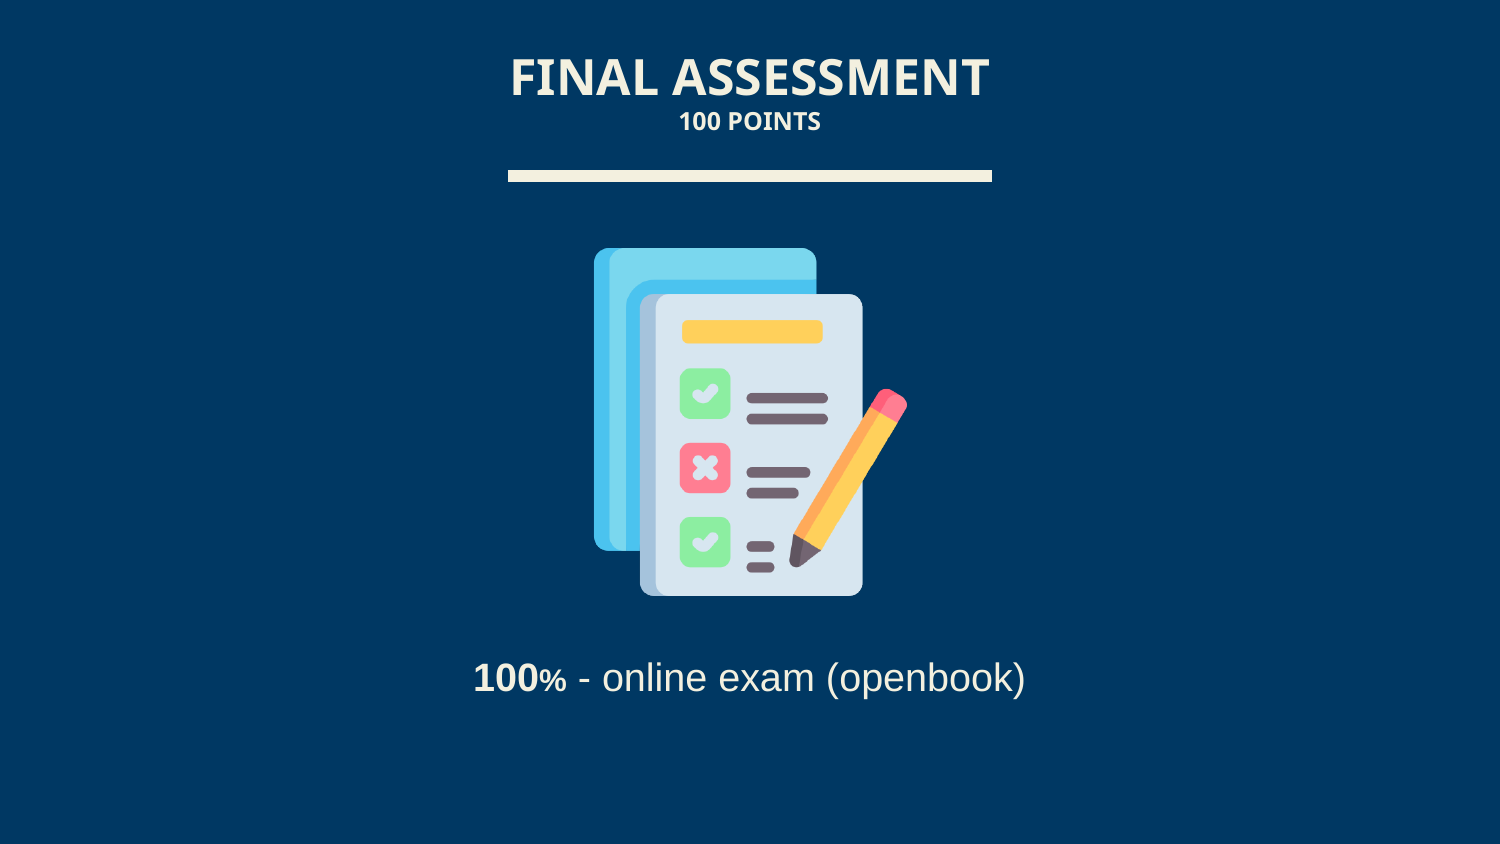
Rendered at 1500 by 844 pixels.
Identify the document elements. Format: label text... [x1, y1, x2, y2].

text_box FINAL ASSESSMENT 100 POINTS 100% - online exam (openbook) [72, 45, 1428, 834]
picture [576, 248, 924, 596]
